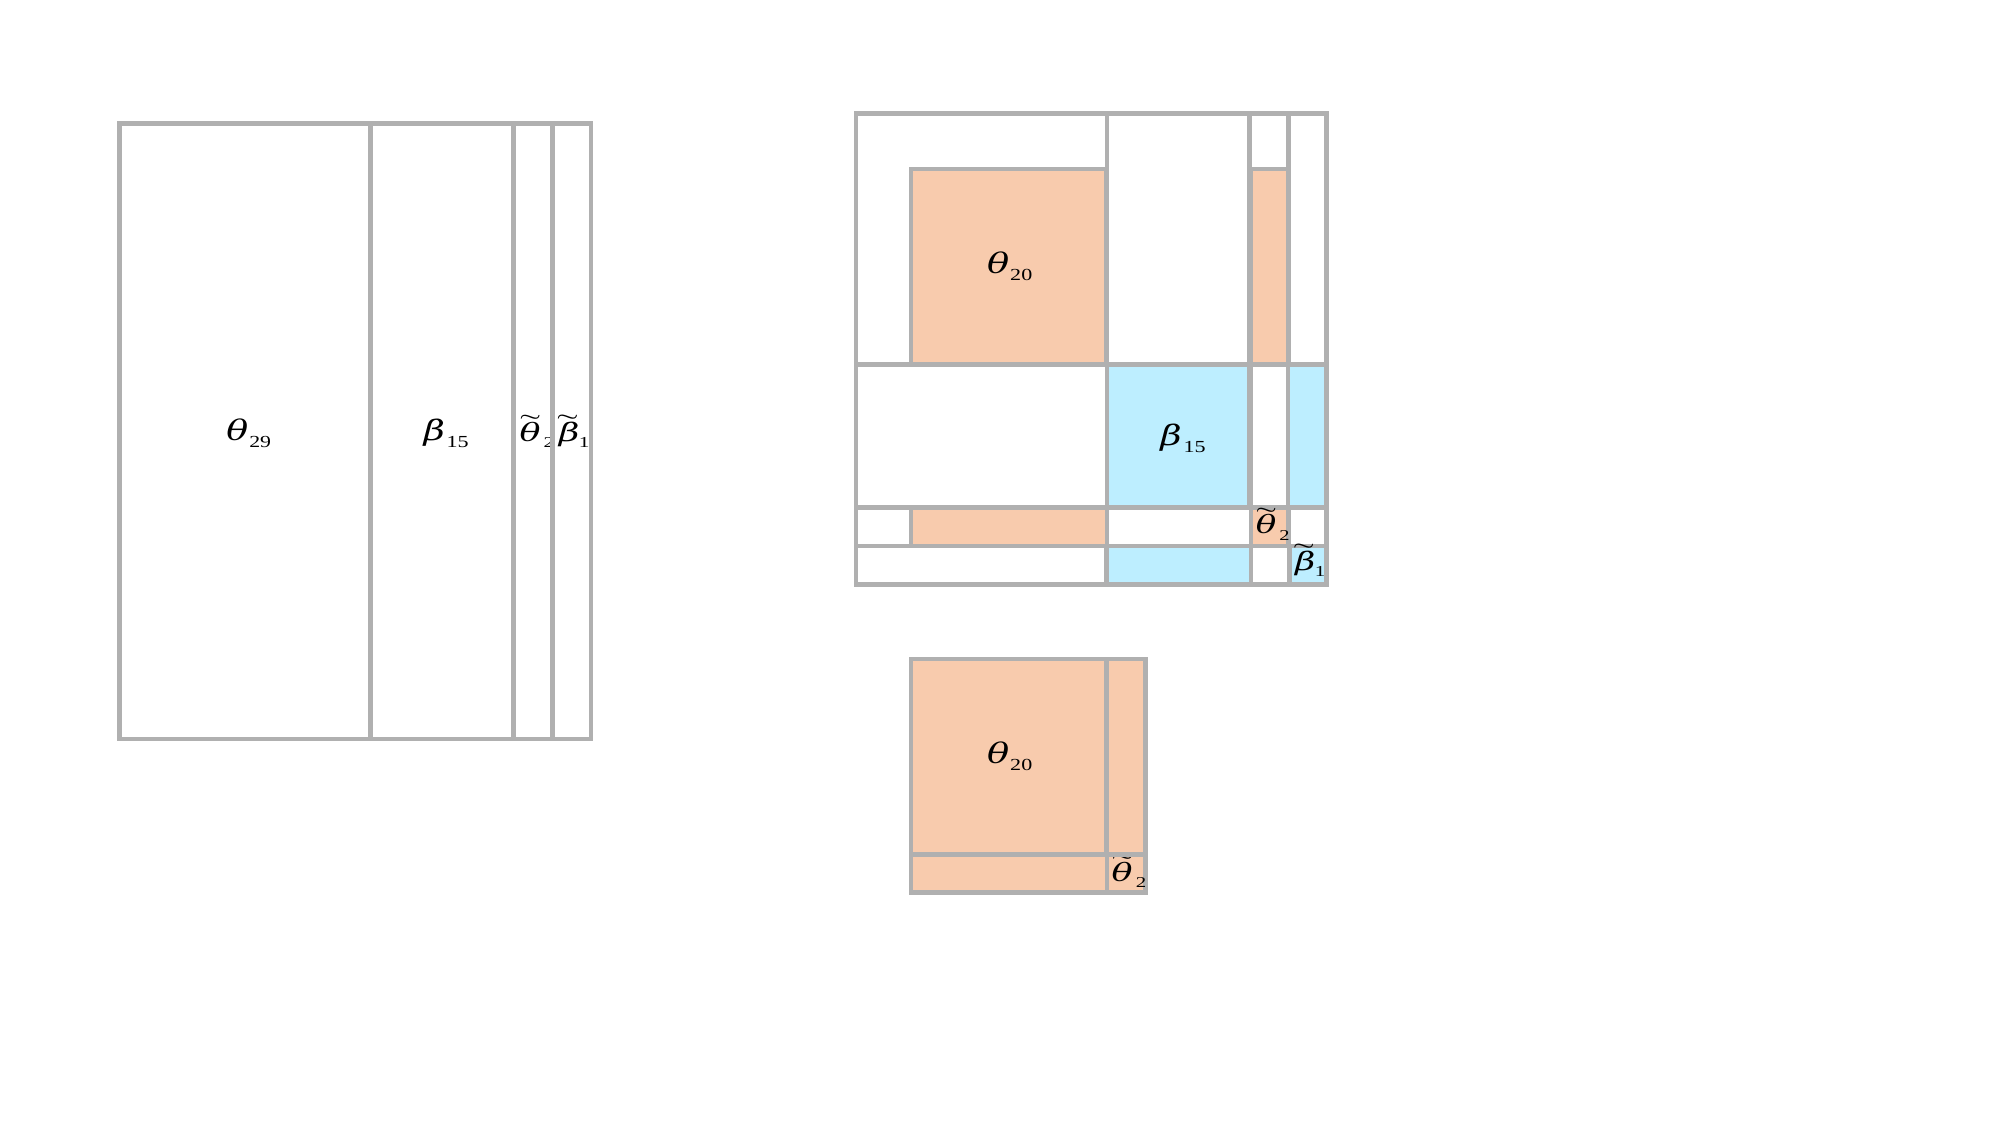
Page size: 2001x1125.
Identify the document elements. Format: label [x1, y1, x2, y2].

text_box [552, 122, 592, 740]
text_box [369, 122, 515, 740]
text_box [910, 658, 1106, 853]
text_box [910, 853, 1108, 894]
text_box [855, 112, 1251, 509]
text_box [118, 122, 369, 740]
text_box [855, 112, 1327, 585]
text_box [515, 122, 552, 740]
text_box [1108, 855, 1146, 894]
text_box [1106, 658, 1146, 855]
